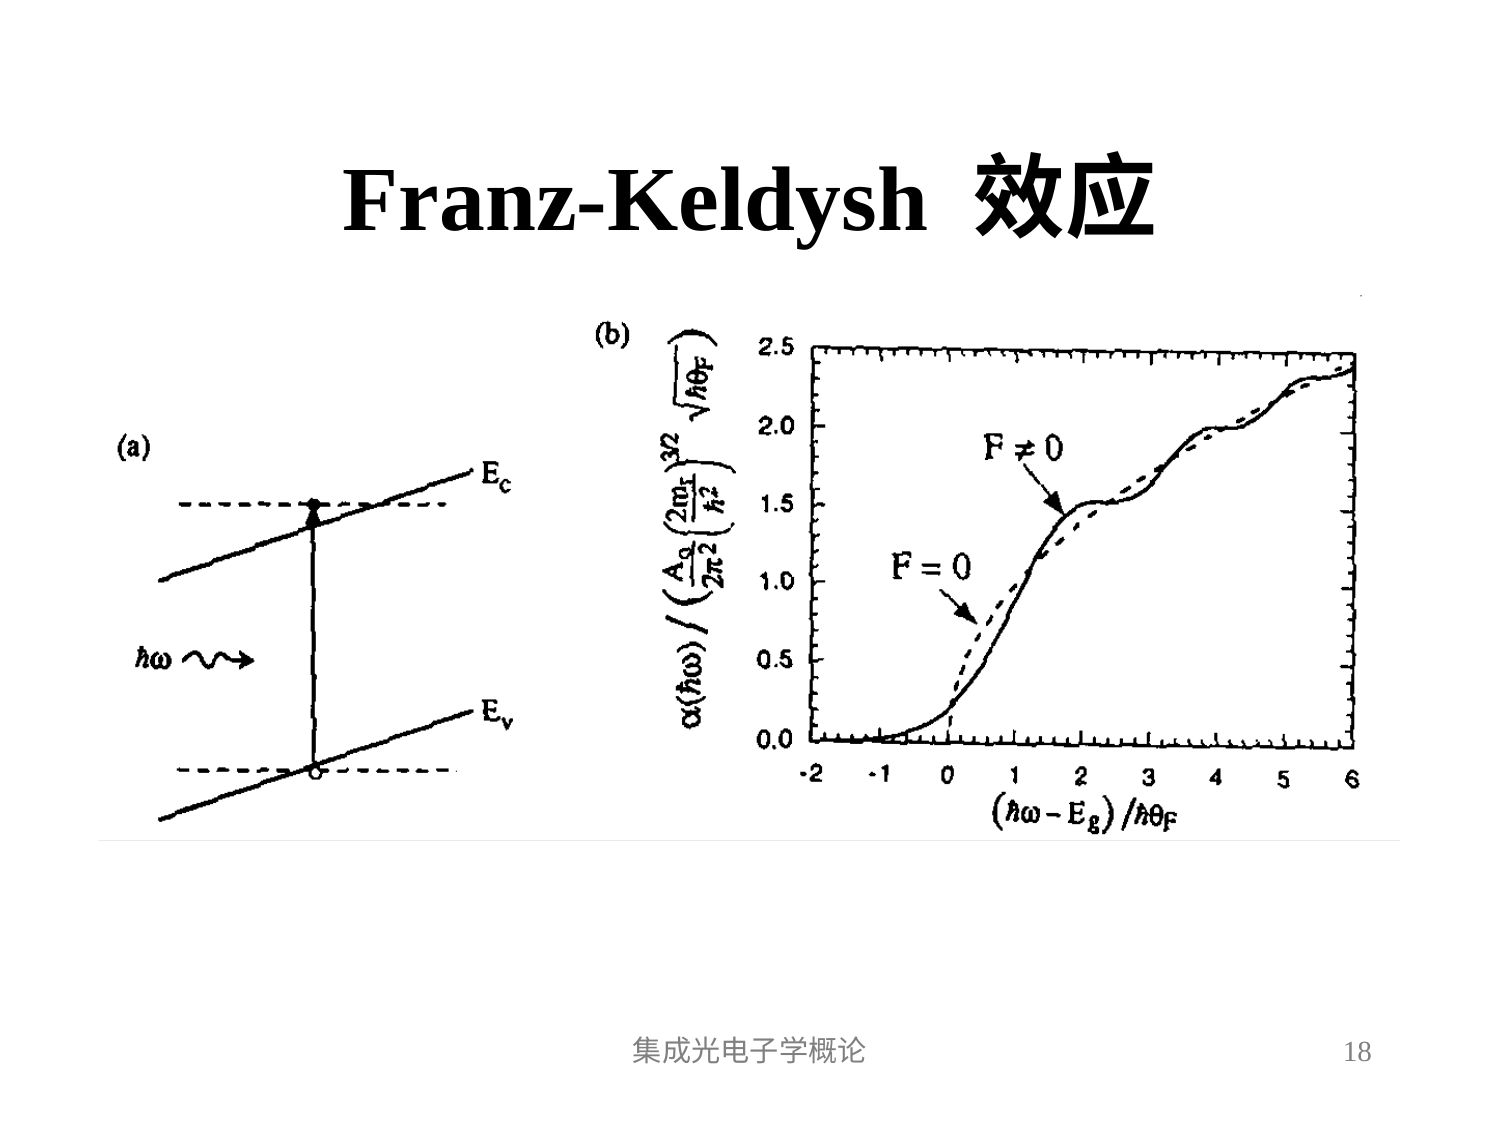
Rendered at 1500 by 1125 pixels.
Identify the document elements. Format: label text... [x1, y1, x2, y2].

slide_number 18 [1074, 1024, 1388, 1101]
title Franz-Keldysh 效应 [112, 99, 1388, 281]
footer 集成光电子学概论 [512, 1024, 988, 1101]
picture [99, 283, 1401, 842]
